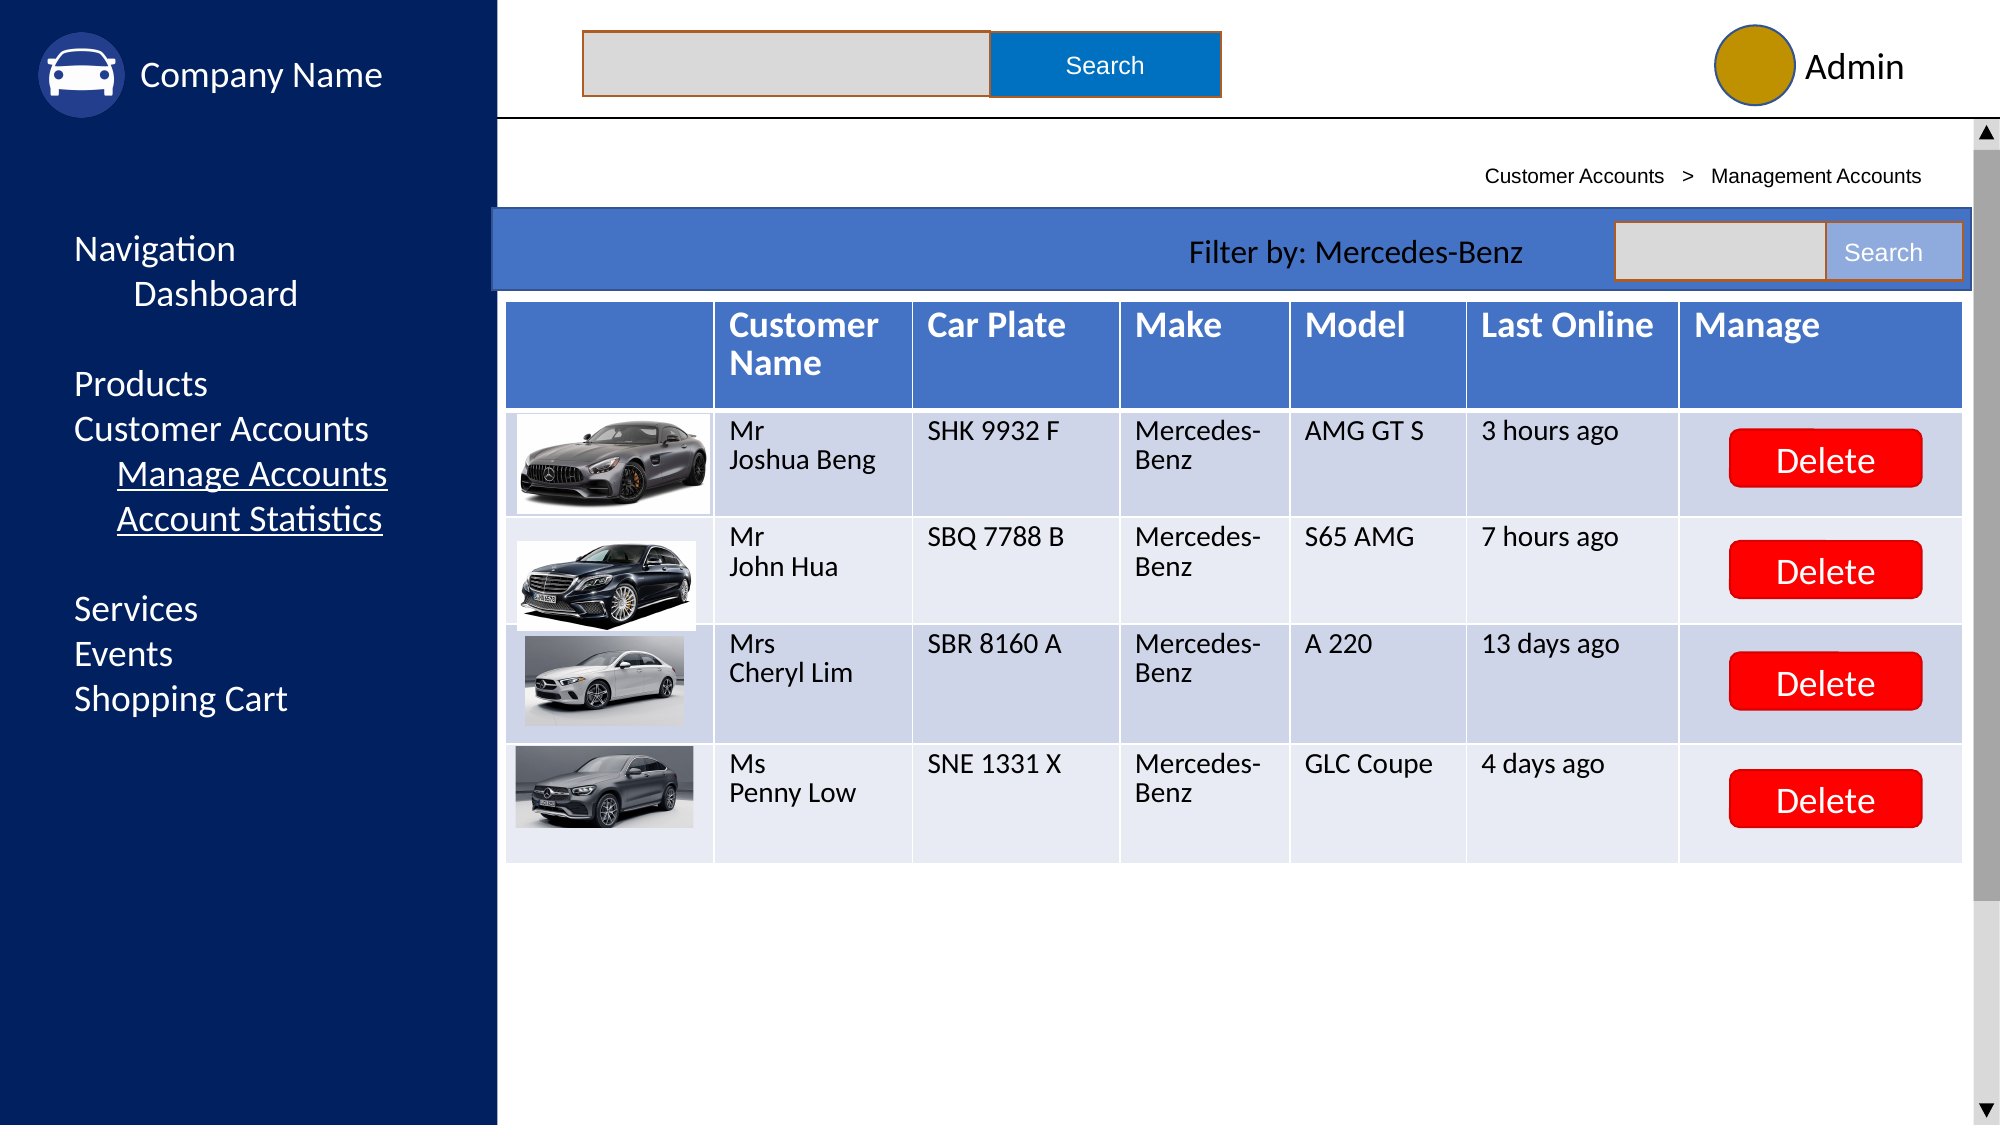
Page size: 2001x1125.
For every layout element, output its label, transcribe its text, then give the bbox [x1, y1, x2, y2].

text_box [582, 30, 991, 97]
picture [517, 414, 710, 514]
table_cell SHK 9932 F [913, 413, 1119, 516]
table_header Car Plate [913, 302, 1119, 408]
table_cell SNE 1331 X [913, 745, 1119, 863]
text_box Search [989, 31, 1222, 98]
table_cell [506, 518, 713, 623]
picture [525, 636, 684, 726]
text_box Search [1826, 222, 1963, 281]
text_box Customer Accounts > Management Accounts [1469, 154, 1953, 208]
table_cell [1680, 625, 1962, 743]
table_cell [506, 745, 713, 863]
table_cell 3 hours ago [1467, 413, 1678, 516]
table_cell Mercedes- Benz [1121, 745, 1289, 863]
table_header Customer Name [715, 302, 912, 408]
table_header Model [1291, 302, 1466, 408]
table_cell [1680, 518, 1962, 623]
text_box Navigation Dashboard Products Customer Accounts Manage Accounts Account Statistics Services Events Shopping Cart [59, 216, 403, 726]
table_header Make [1121, 302, 1289, 408]
text_box [724, 414, 904, 500]
text_box Delete [1728, 539, 1923, 600]
table_cell 13 days ago [1467, 625, 1678, 743]
table_cell [506, 413, 713, 516]
table_header [506, 302, 713, 408]
table_cell Mrs Cheryl Lim [715, 625, 912, 743]
text_box Delete [1728, 769, 1923, 829]
table_cell AMG GT S [1291, 413, 1466, 516]
text_box Company Name [125, 42, 399, 103]
table_cell 7 hours ago [1467, 518, 1678, 623]
table_cell [1680, 413, 1962, 516]
text_box [0, 0, 498, 1125]
text_box Admin [1790, 34, 1927, 95]
text_box Delete [1728, 651, 1923, 711]
picture [517, 541, 696, 631]
table_cell Mercedes-Benz [1121, 518, 1289, 623]
table_cell 4 days ago [1467, 745, 1678, 863]
table_cell Ms Penny Low [715, 745, 912, 863]
table_cell GLC Coupe [1291, 745, 1466, 863]
picture [515, 746, 694, 828]
table_header Last Online [1467, 302, 1678, 408]
table_cell Mercedes-Benz [1121, 413, 1289, 516]
text_box [1614, 222, 1826, 281]
table_header Manage [1680, 302, 1962, 408]
table_cell Mr John Hua [715, 518, 912, 623]
table_cell [506, 625, 713, 743]
table_cell SBR 8160 A [913, 625, 1119, 743]
table_cell A 220 [1291, 625, 1466, 743]
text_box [1973, 119, 2000, 1125]
table_cell Mercedes-Benz [1121, 625, 1289, 743]
table_cell S65 AMG [1291, 518, 1466, 623]
text_box [1714, 24, 1790, 107]
text_box Filter by: Mercedes-Benz [1174, 222, 1563, 278]
table_cell SBQ 7788 B [913, 518, 1119, 623]
text_box [492, 208, 1971, 291]
text_box Delete [1728, 428, 1923, 488]
picture [38, 32, 125, 118]
table_cell Mr Joshua Beng [715, 413, 912, 516]
table_cell [1680, 745, 1962, 863]
